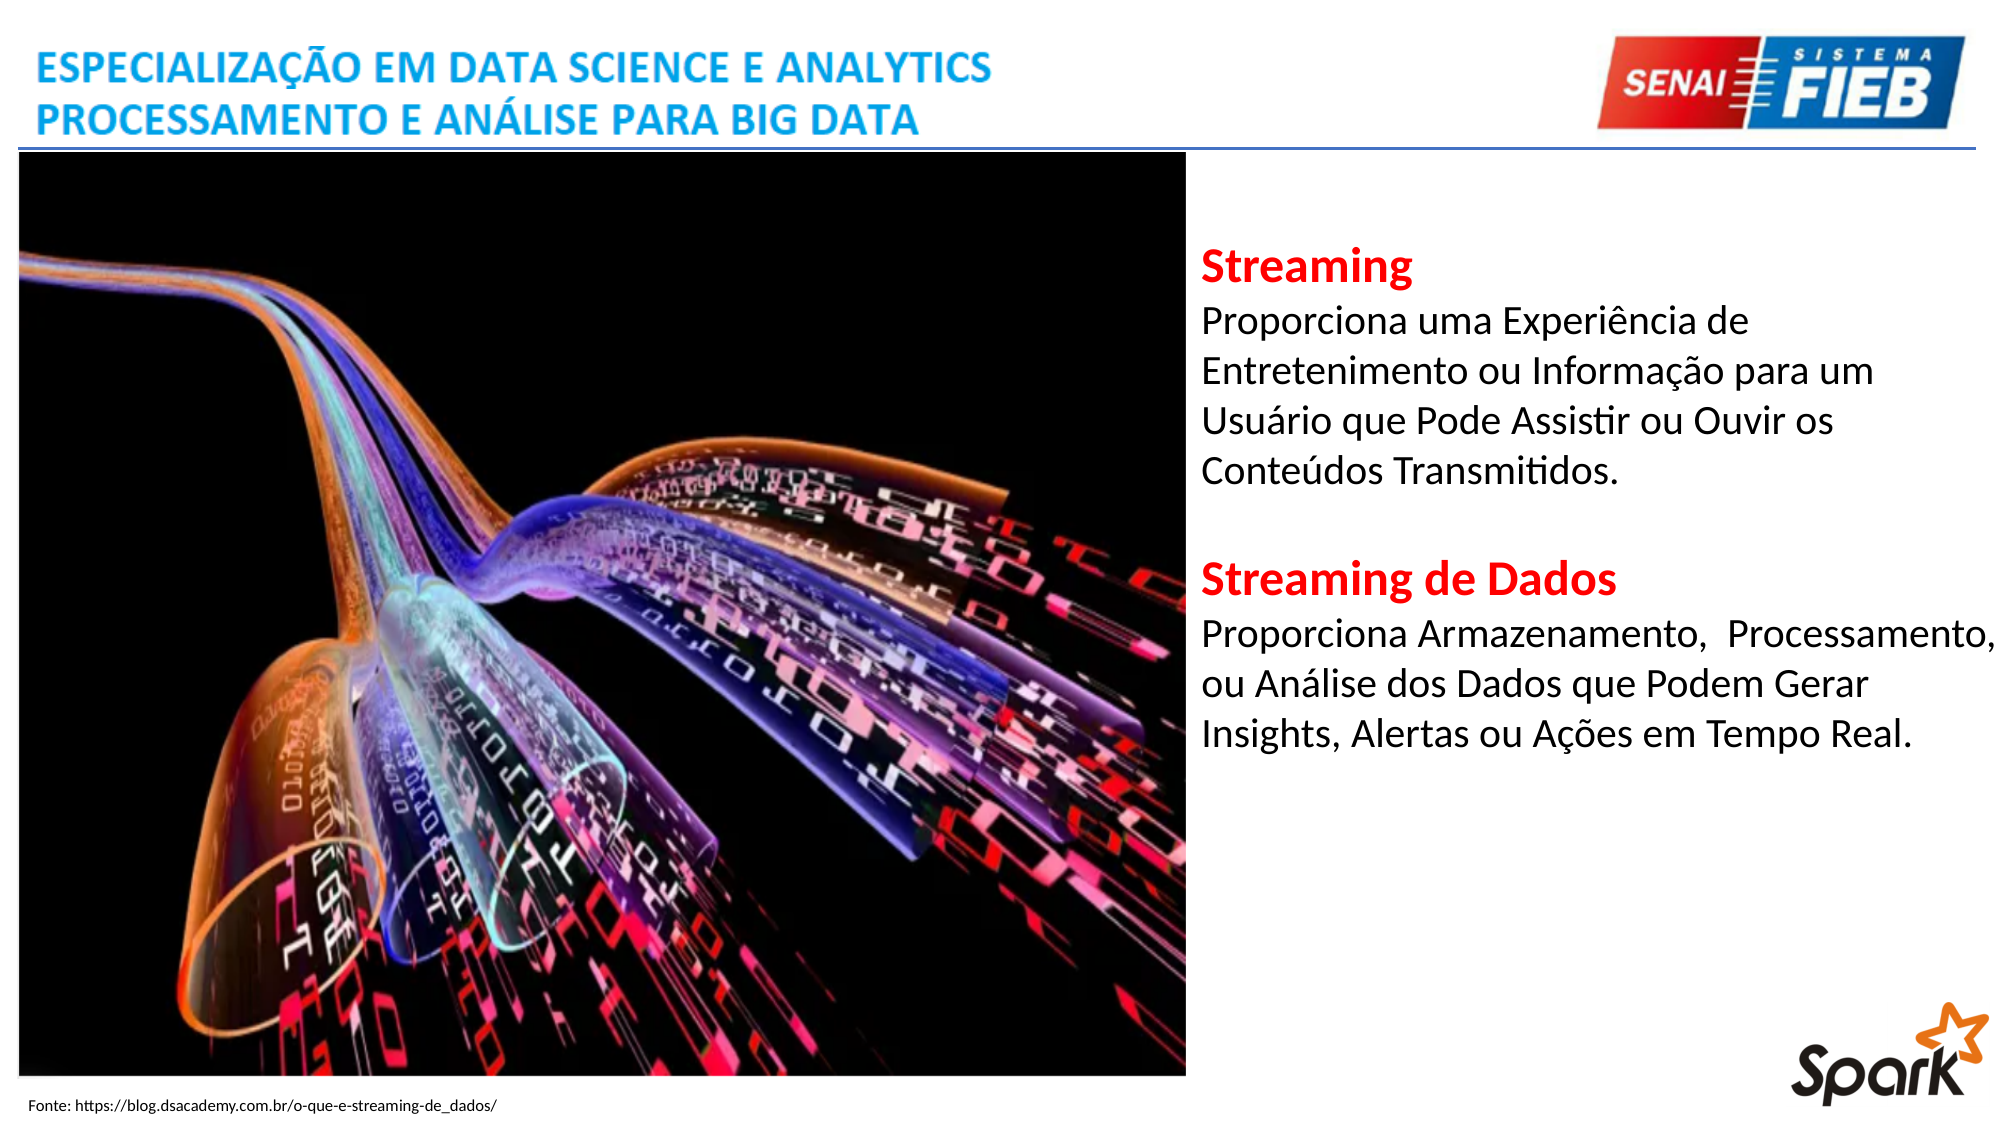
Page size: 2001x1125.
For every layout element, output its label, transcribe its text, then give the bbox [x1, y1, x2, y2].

text_box Fonte: https://blog.dsacademy.com.br/o-que-e-streaming-de_dados/ [13, 1087, 1014, 1123]
picture [17, 152, 1187, 1079]
picture [1786, 1002, 1990, 1107]
text_box Streaming Proporciona uma Experiência de Entretenimento ou Informação para um Usuário que Pode Assistir ou Ouvir os Conteúdos Transmitidos. Streaming de Dados Proporciona Armazenamento, Processamento, ou Análise dos Dados que Podem Gerar Insights, Alertas ou Ações em Tempo Real. [1187, 225, 2000, 763]
picture [1587, 13, 1976, 145]
picture [32, 46, 995, 89]
picture [32, 95, 922, 143]
